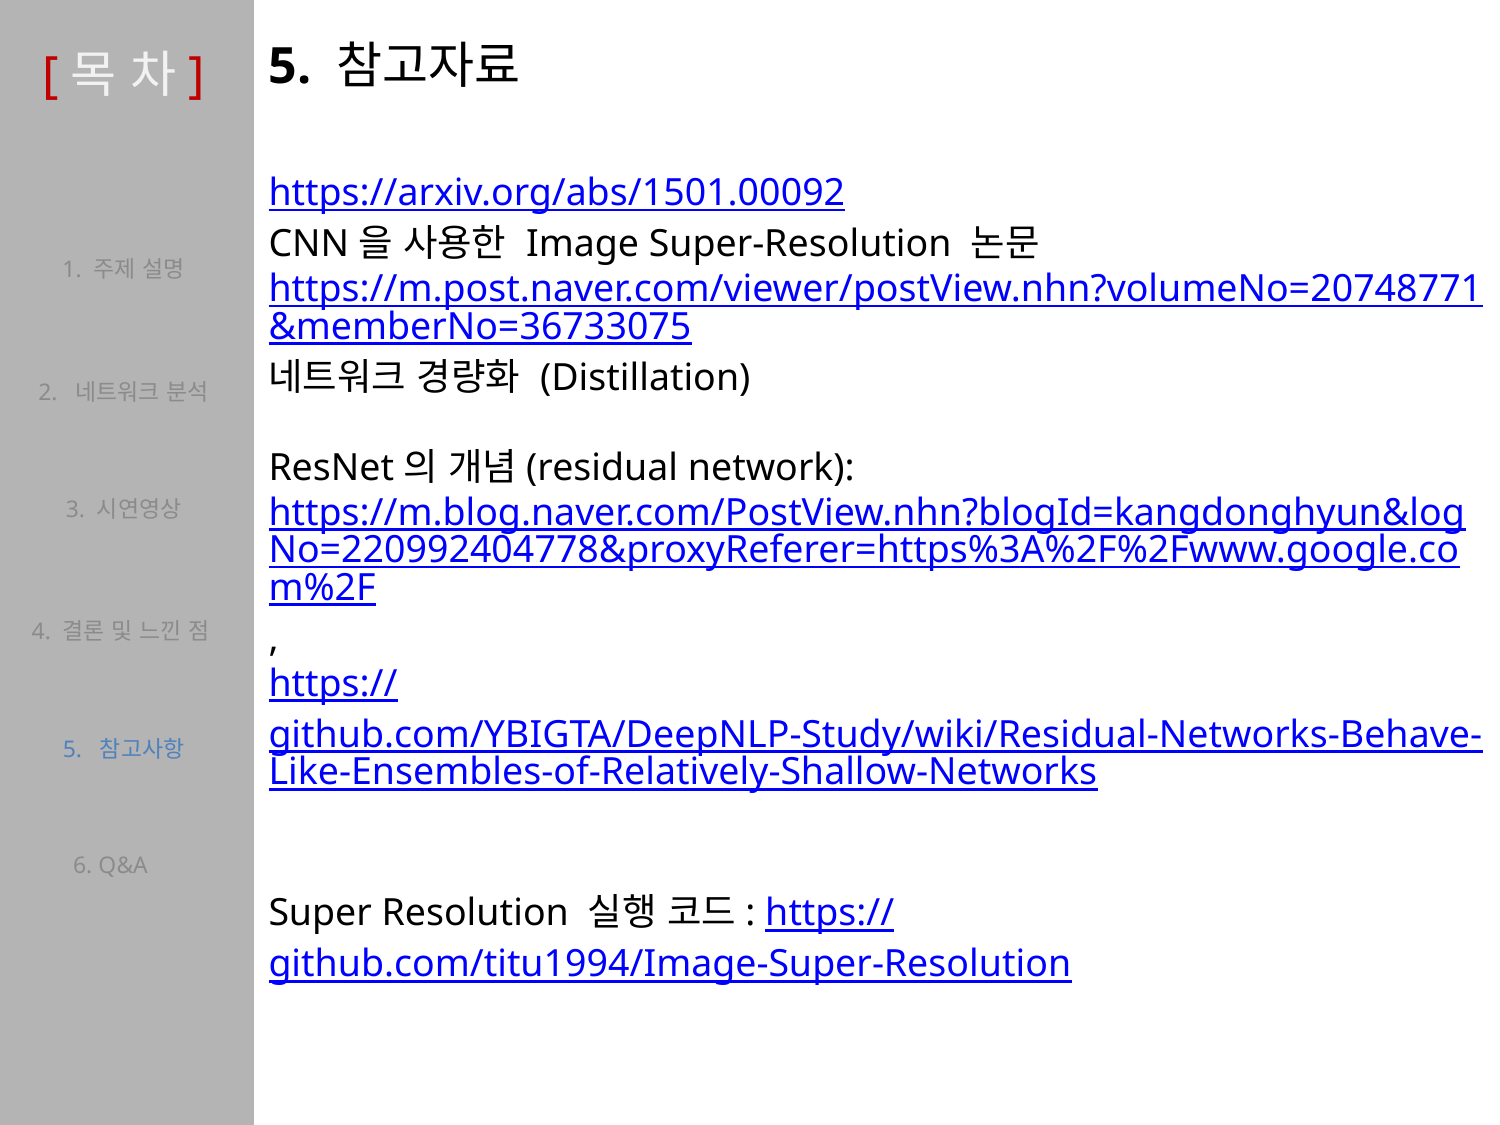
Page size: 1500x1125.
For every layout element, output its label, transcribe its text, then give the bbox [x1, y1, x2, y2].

text_box 1. 주제 설명 [0, 236, 254, 299]
text_box 5. 참고사항 [0, 724, 254, 772]
text_box [목 차] [17, 30, 231, 114]
text_box 6. Q&A [0, 836, 241, 891]
text_box 4. 결론 및 느낀 점 [0, 606, 254, 654]
text_box 2. 네트워크 분석 [0, 367, 254, 415]
text_box 3. 시연영상 [0, 484, 254, 533]
text_box https://arxiv.org/abs/1501.00092 CNN을 사용한 Image Super-Resolution 논문 https://m.post.naver.com/viewer/postView.nhn?volumeNo=20748771&memberNo=36733075 네트워크 경량화 (Distillation) ResNet의 개념(residual network): https://m.blog.naver.com/PostView.nhn?blogId=kangdonghyun&logNo=220992404778&proxyReferer=https%3A%2F%2Fwww.google.com%2F, https://github.com/YBIGTA/DeepNLP-Study/wiki/Residual-Networks-Behave-Like-Ensembles-of-Relatively-Shallow-Networks Super Resolution 실행 코드: https://github.com/titu1994/Image-Super-Resolution [256, 160, 1500, 893]
text_box 5. 참고자료 [256, 1, 1353, 125]
text_box [0, 0, 256, 1125]
